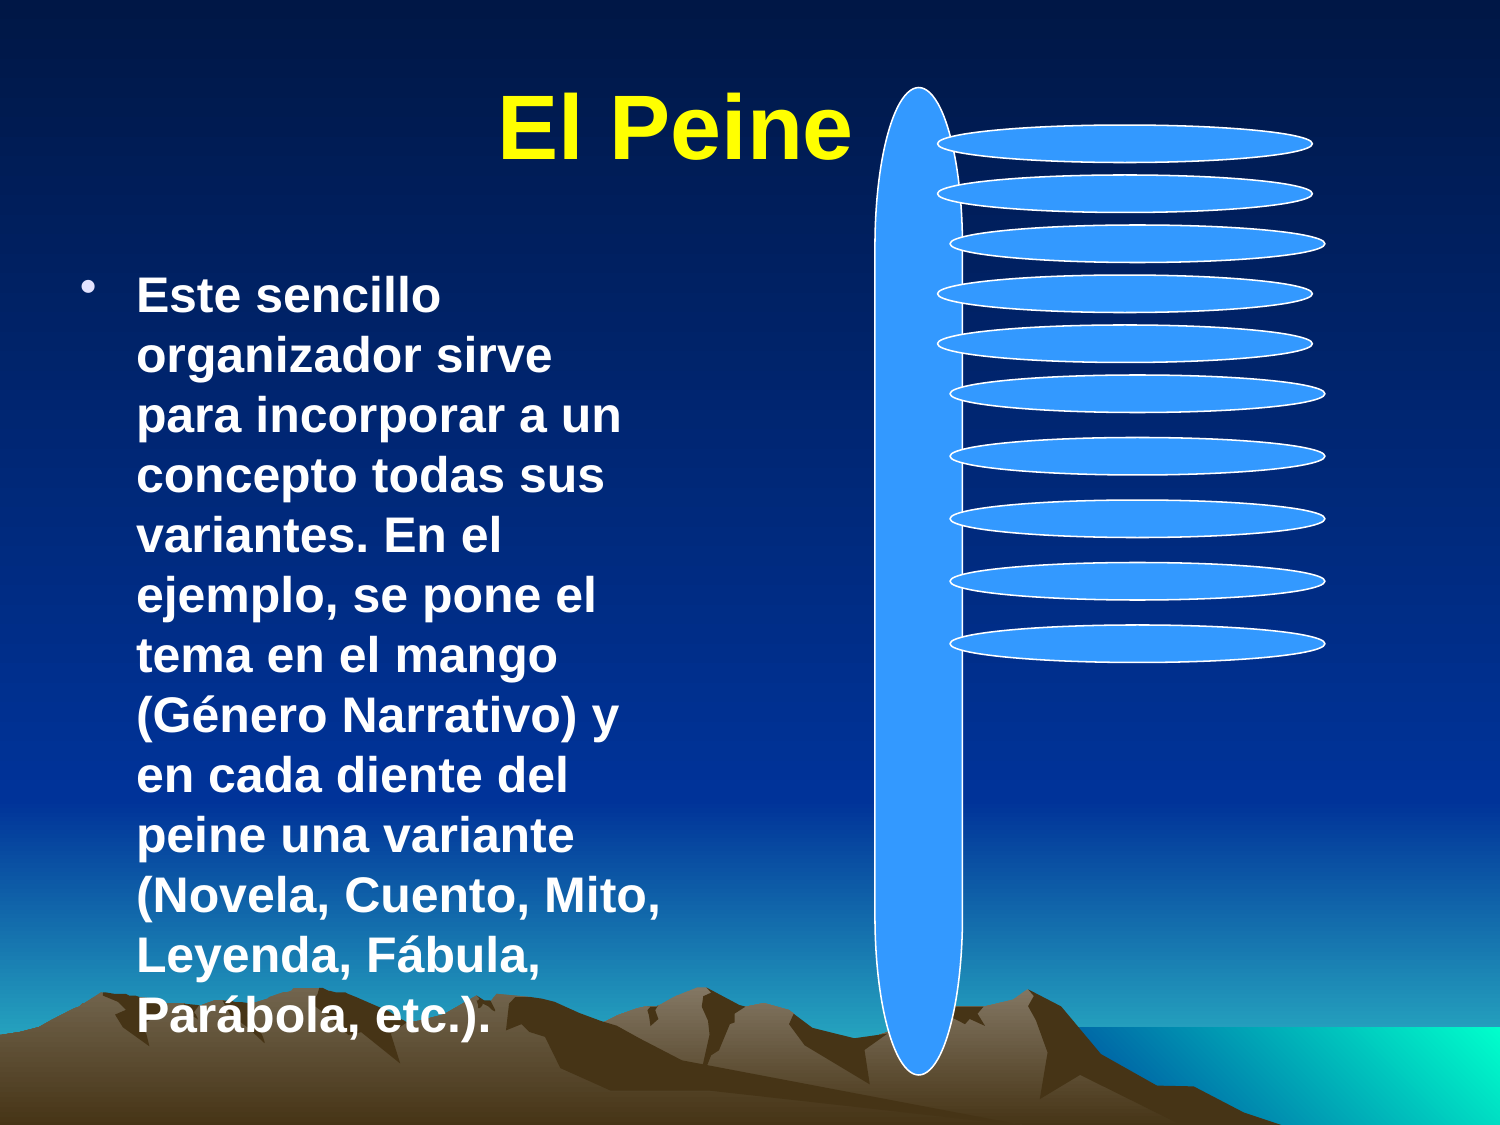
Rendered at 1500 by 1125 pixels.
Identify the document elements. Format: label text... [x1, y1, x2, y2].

text_box [949, 224, 1325, 263]
text_box [949, 500, 1325, 538]
text_box [937, 174, 1313, 213]
text_box [949, 437, 1325, 475]
text_box [937, 275, 1313, 313]
text_box [937, 324, 1313, 363]
text_box [949, 562, 1325, 601]
text_box [949, 624, 1325, 663]
list Este sencillo organizador sirve para incorporar a un concepto todas sus variantes. En el ejemplo, se pone el tema en el mango (Género Narrativo) y en cada diente del peine una variante (Novela, Cuento, Mito, Leyenda, Fábula, Parábola, etc.). [64, 255, 684, 856]
text_box [937, 125, 1313, 163]
title El Peine [112, 24, 1240, 221]
text_box [949, 375, 1325, 413]
text_box [874, 87, 963, 1075]
